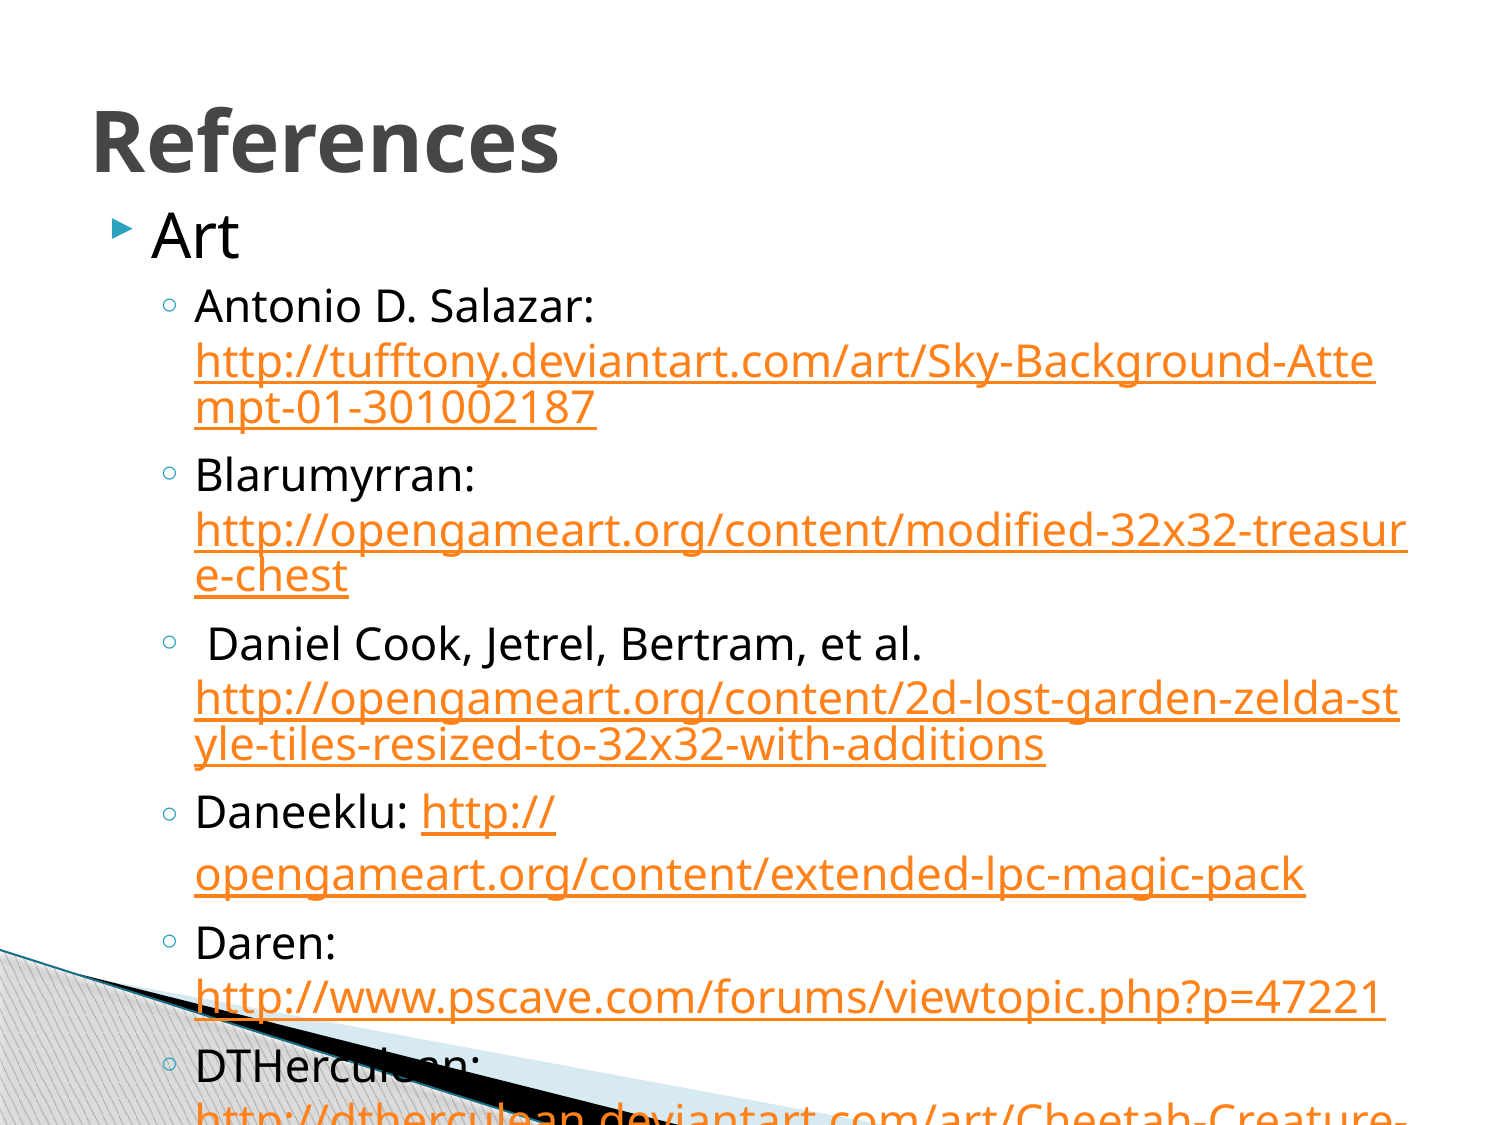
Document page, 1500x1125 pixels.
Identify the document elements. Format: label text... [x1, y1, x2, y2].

list Art Antonio D. Salazar: http://tufftony.deviantart.com/art/Sky-Background-Attempt-01-301002187 Blarumyrran: http://opengameart.org/content/modified-32x32-treasure-chest Daniel Cook, Jetrel, Bertram, et al. http://opengameart.org/content/2d-lost-garden-zelda-style-tiles-resized-to-32x32-with-additions Daneeklu: http://opengameart.org/content/extended-lpc-magic-pack Daren: http://www.pscave.com/forums/viewtopic.php?p=47221 DTHerculean: http://dtherculean.deviantart.com/art/Cheetah-Creature-Design-208714509 [75, 233, 1425, 1025]
title References [75, 45, 1425, 233]
